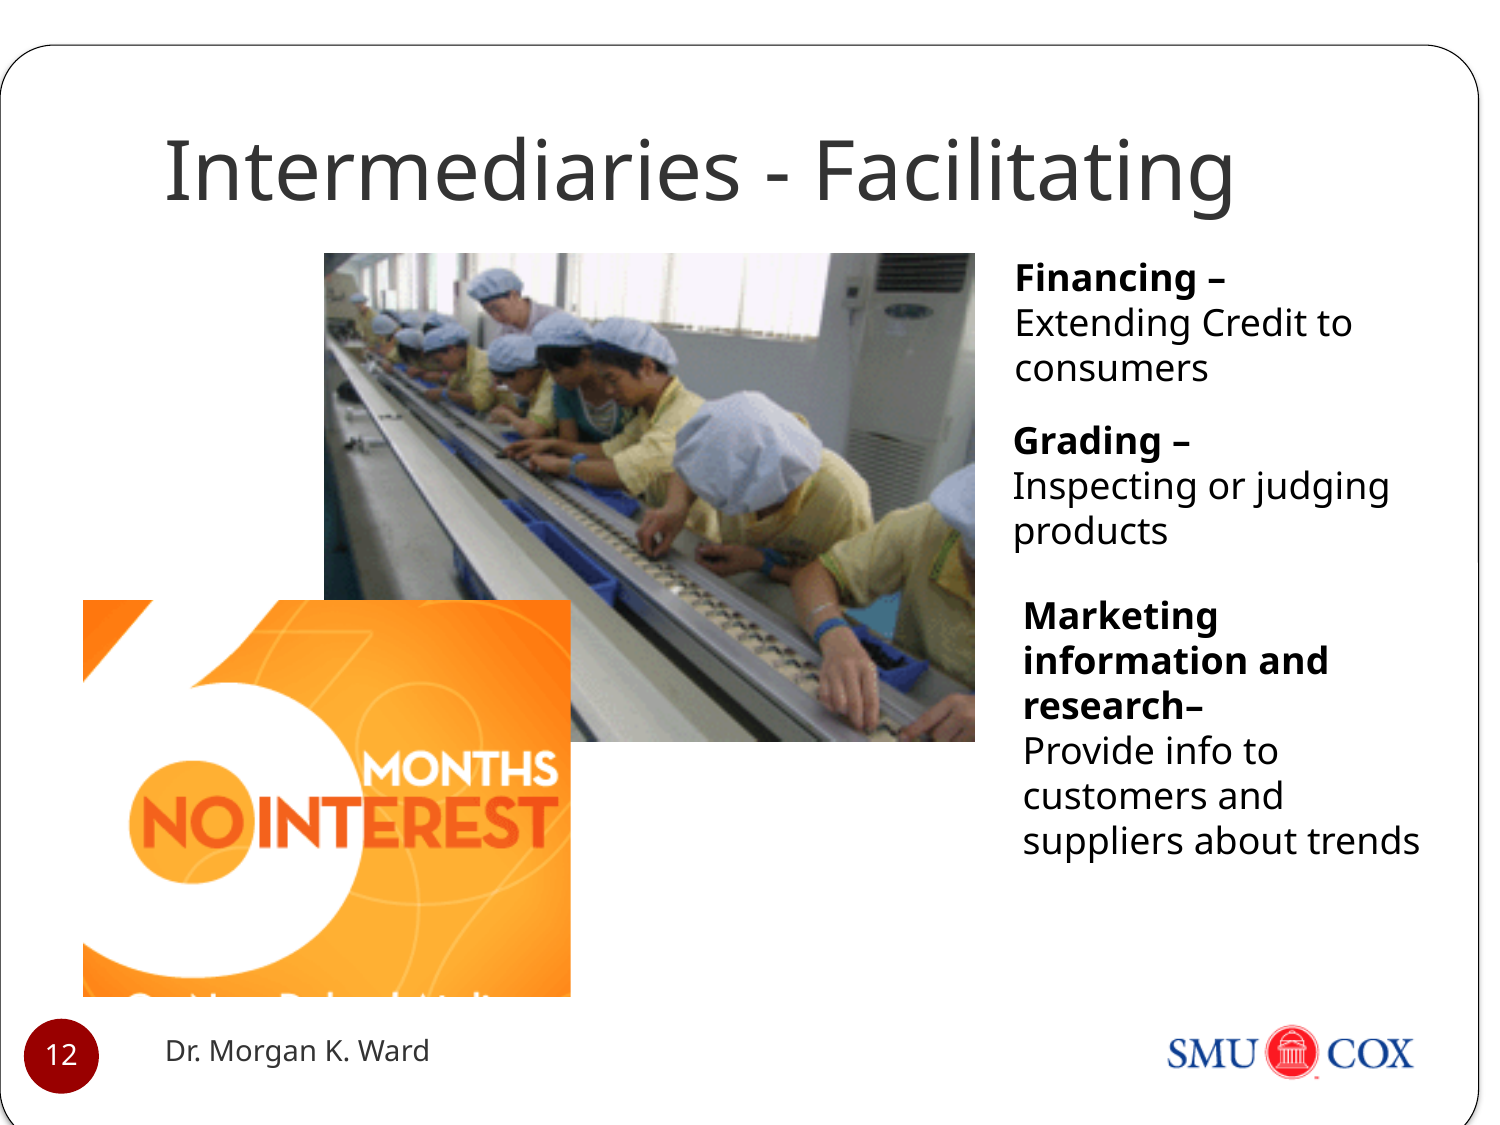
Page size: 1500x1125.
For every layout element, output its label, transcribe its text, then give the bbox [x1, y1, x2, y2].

title Intermediaries - Facilitating [150, 45, 1425, 233]
text_box Grading – Inspecting or judging products [997, 409, 1459, 560]
footer Dr. Morgan K. Ward [150, 1012, 800, 1088]
picture [82, 253, 975, 997]
text_box Marketing information and research– Provide info to customers and suppliers about trends [1007, 584, 1450, 870]
picture [1155, 1012, 1427, 1093]
slide_number 12 [23, 1018, 99, 1094]
text_box Financing – Extending Credit to consumers [999, 247, 1449, 397]
